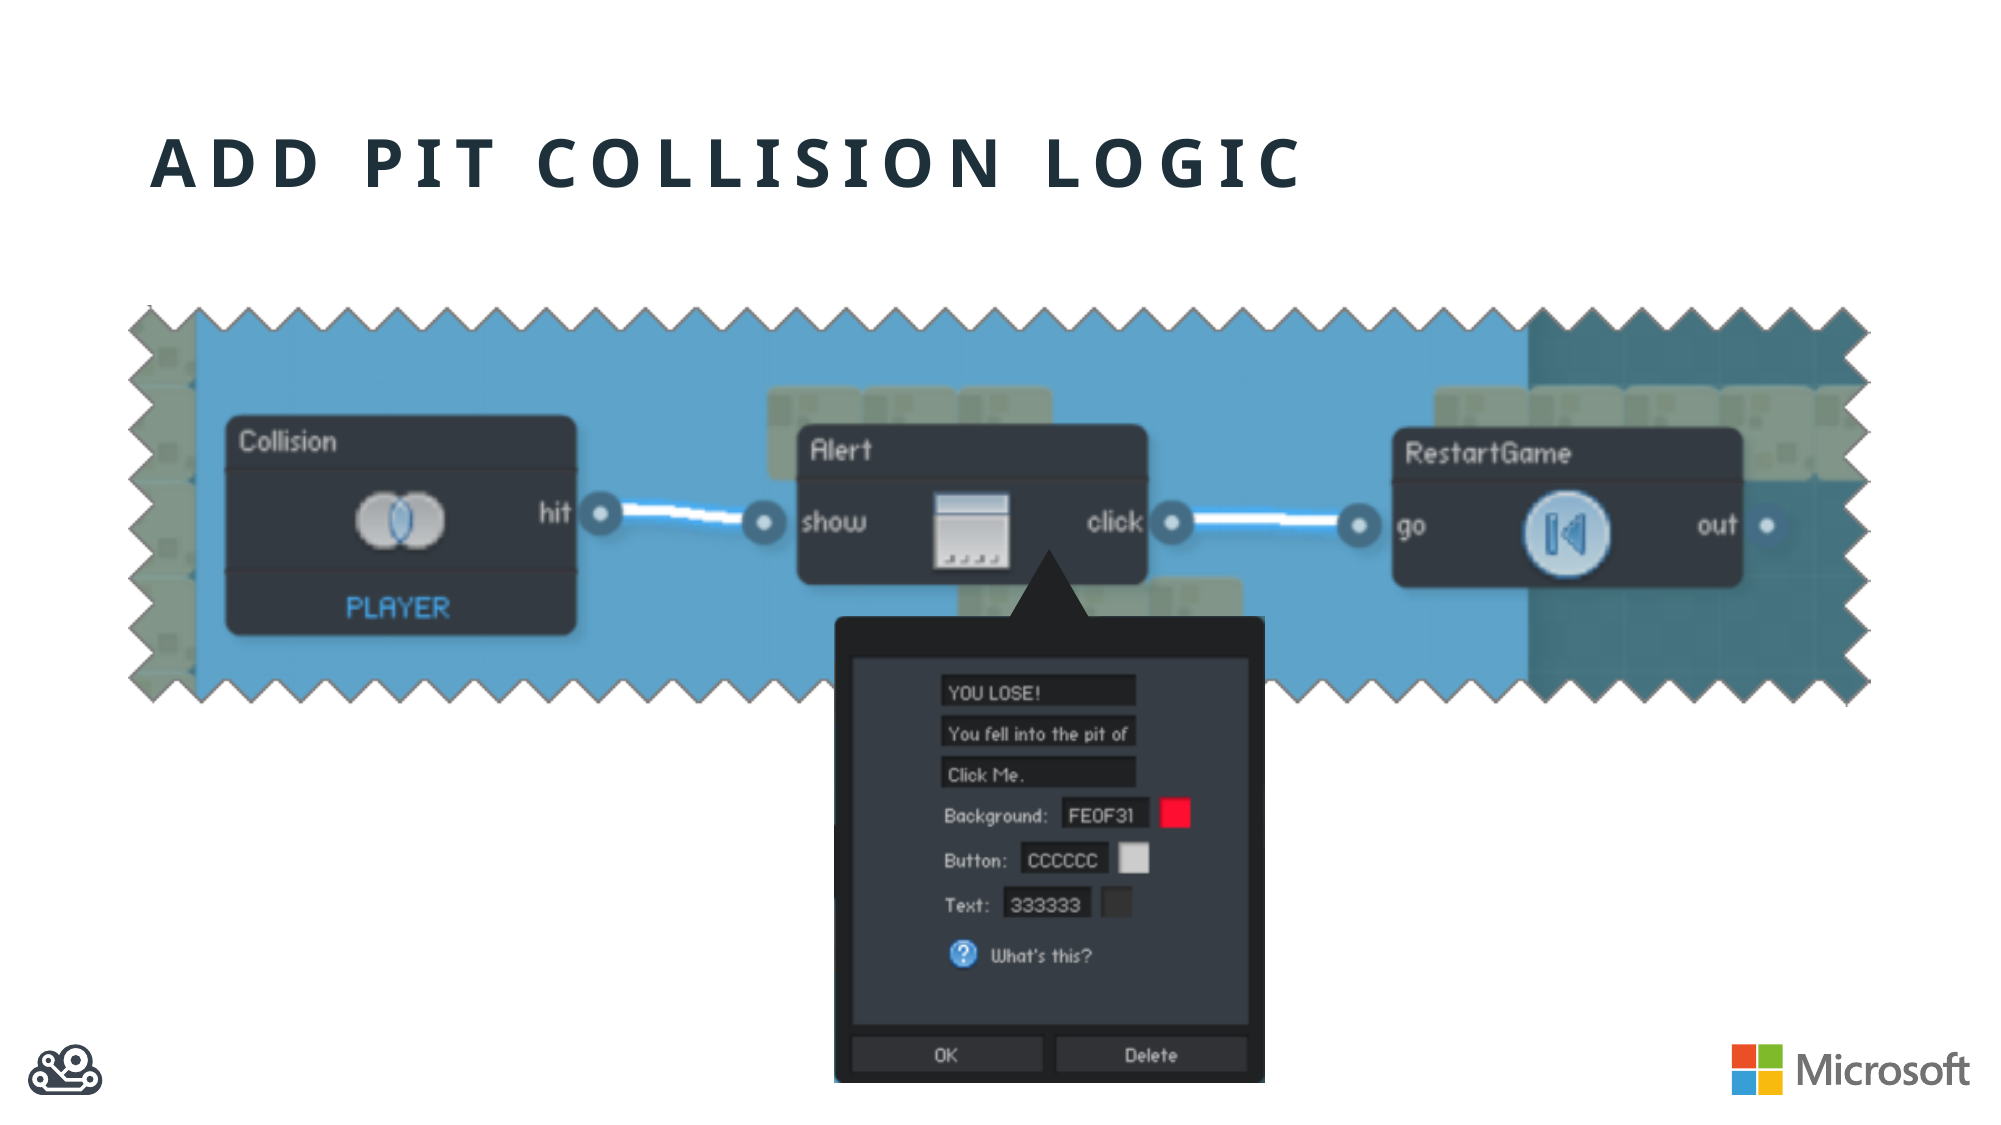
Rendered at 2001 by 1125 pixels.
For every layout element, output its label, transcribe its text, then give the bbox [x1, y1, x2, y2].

title Add pit collision logic [135, 57, 1860, 275]
picture [834, 616, 1265, 1083]
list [128, 304, 1872, 707]
